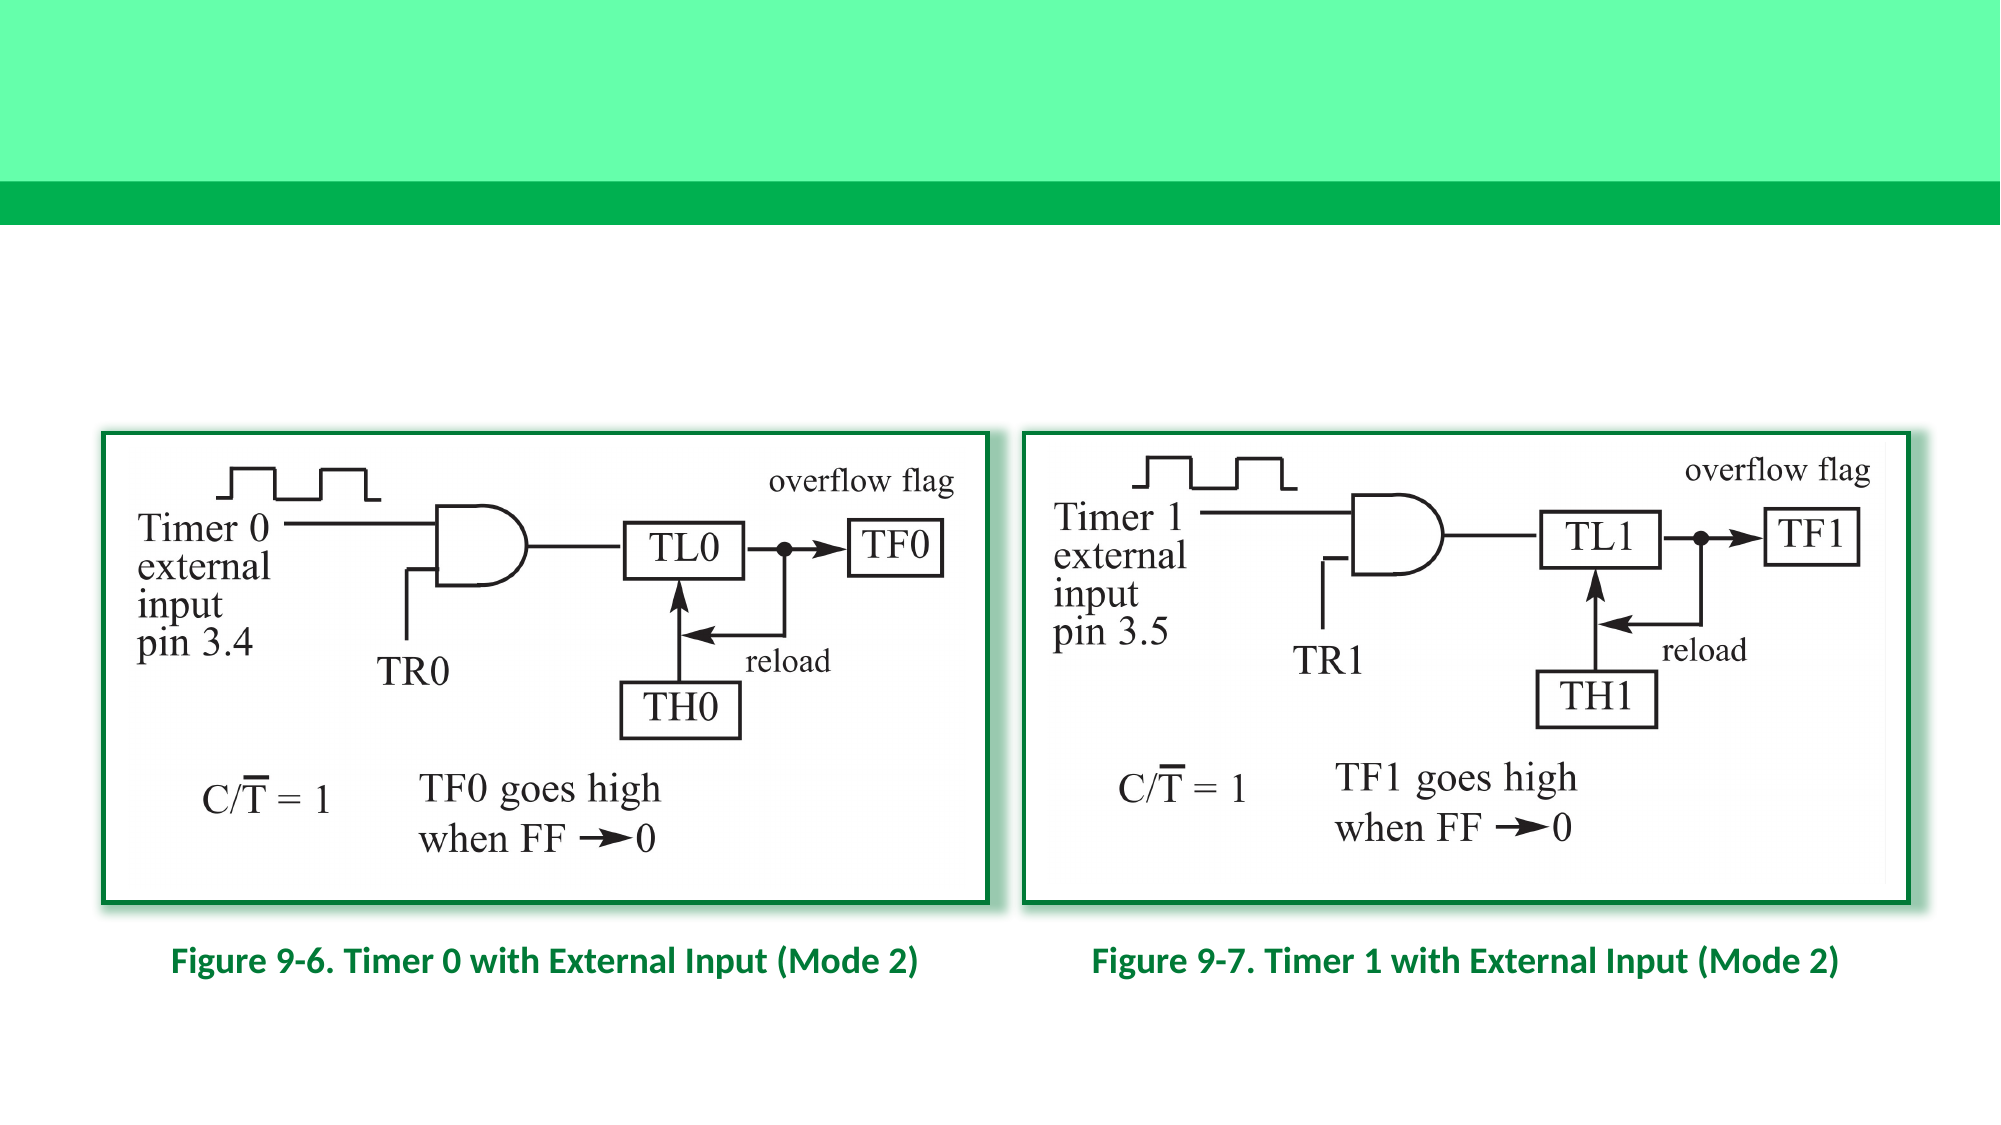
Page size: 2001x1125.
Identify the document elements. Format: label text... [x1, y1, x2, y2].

text_box [1023, 432, 1910, 903]
text_box [0, 182, 2000, 226]
text_box [102, 432, 989, 903]
text_box Figure 9-7. Timer 1 with External Input (Mode 2) [1024, 928, 1909, 988]
picture [128, 447, 966, 889]
text_box Figure 9-6. Timer 0 with External Input (Mode 2) [103, 928, 988, 988]
picture [1047, 442, 1886, 884]
text_box [0, 0, 2000, 182]
